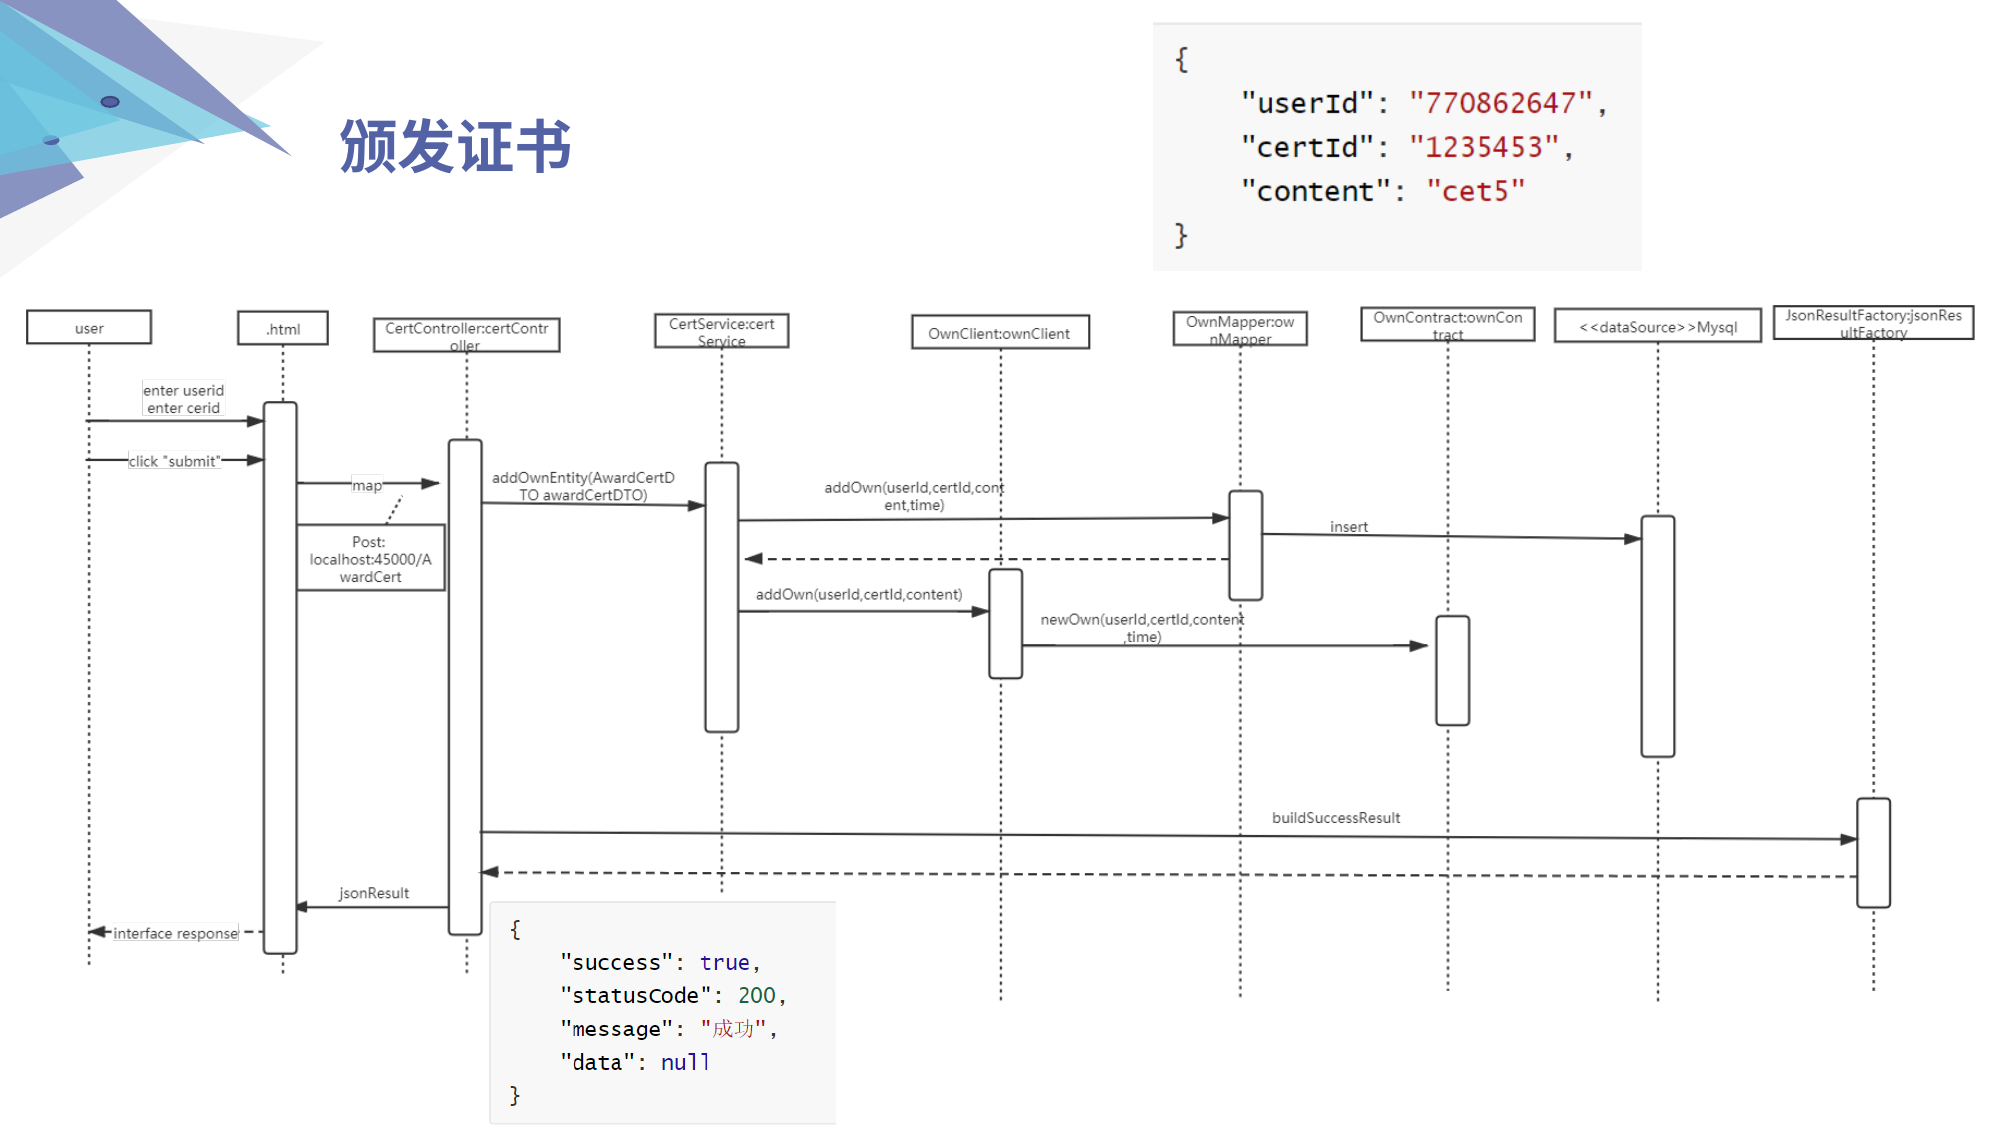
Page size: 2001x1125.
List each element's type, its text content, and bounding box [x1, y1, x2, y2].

picture [1153, 19, 1642, 271]
text_box 颁发证书 [325, 102, 863, 188]
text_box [0, 0, 325, 279]
picture [0, 279, 2000, 1125]
